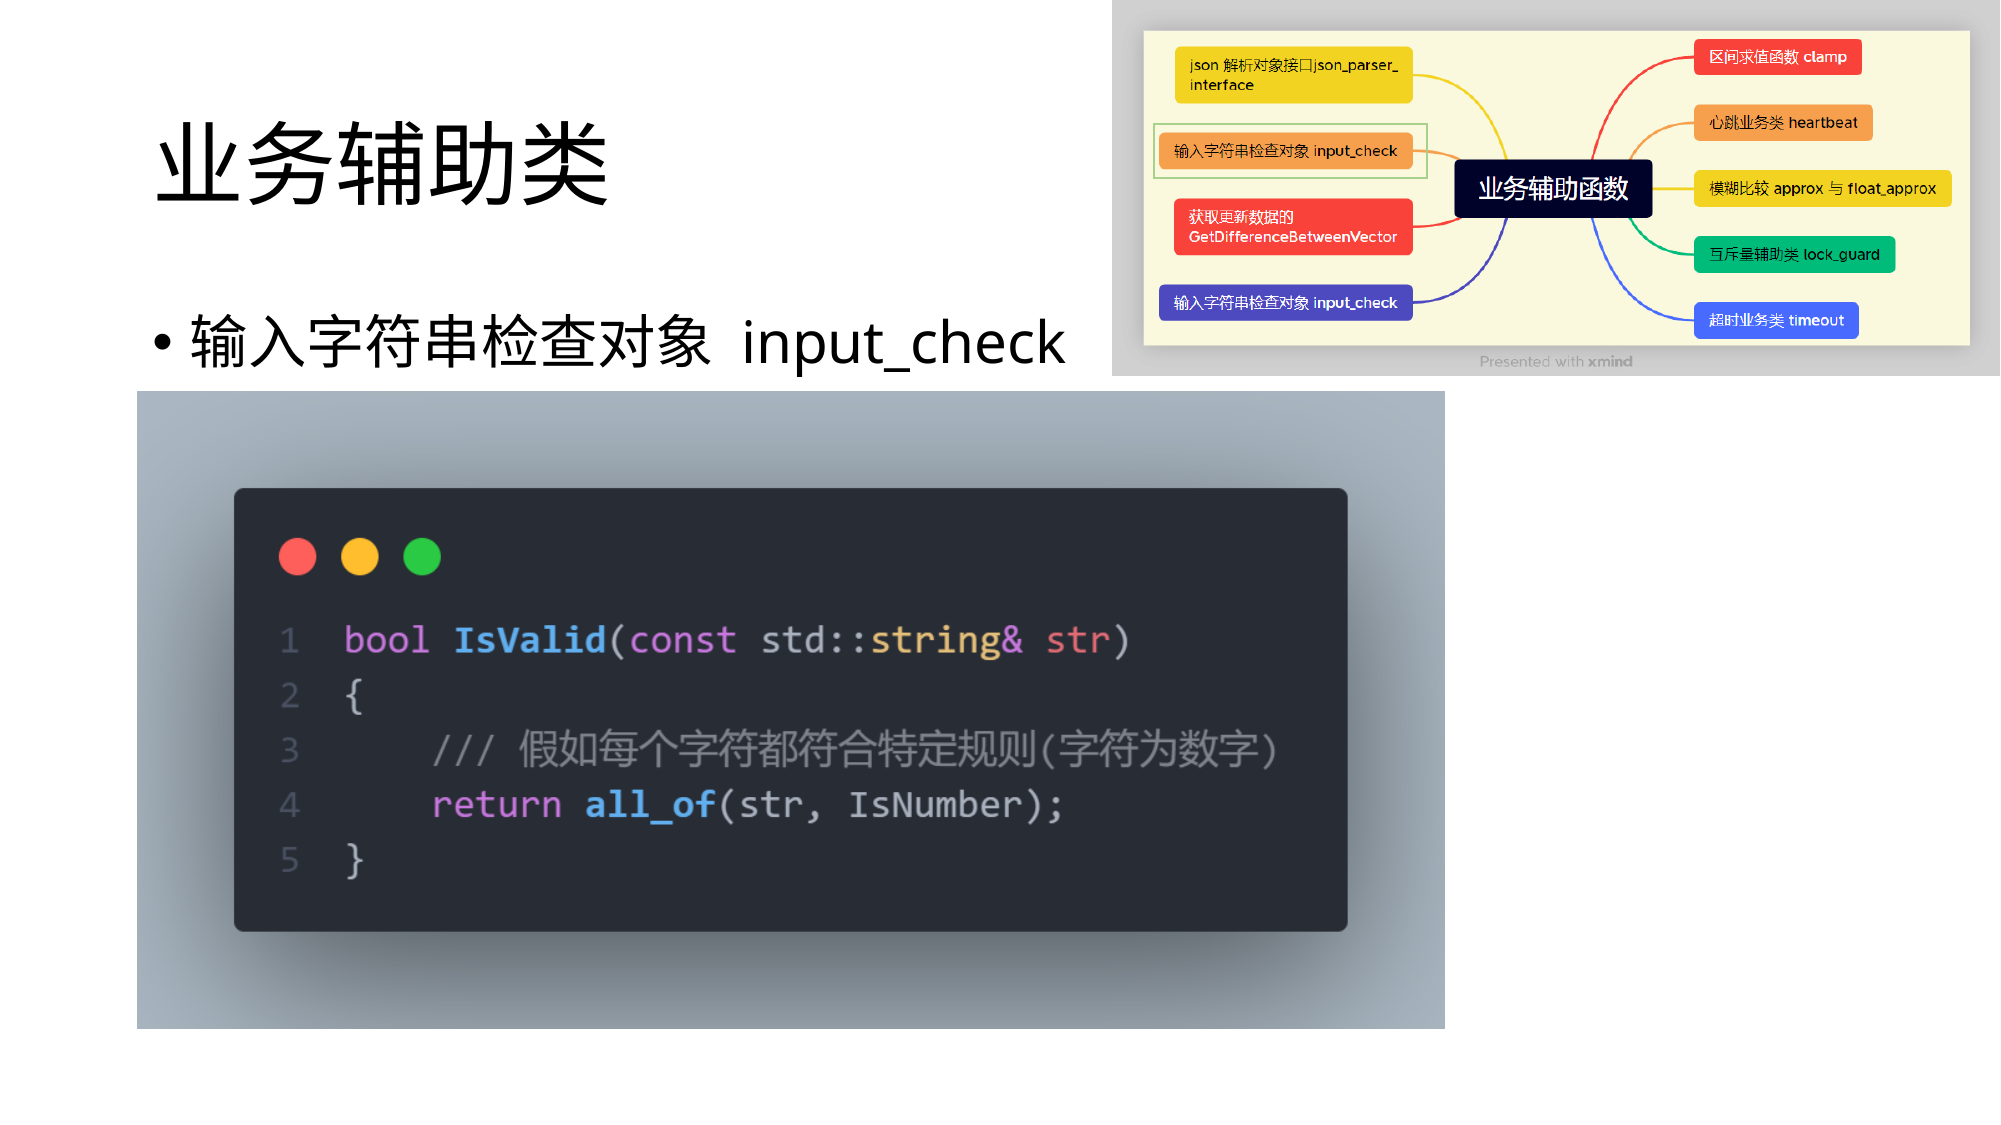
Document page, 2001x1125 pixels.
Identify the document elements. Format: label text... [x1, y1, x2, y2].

picture [1112, 0, 2000, 376]
picture [137, 391, 1445, 1029]
title 业务辅助类 [137, 59, 1112, 278]
list 输入字符串检查对象 input_check [137, 305, 1863, 1020]
